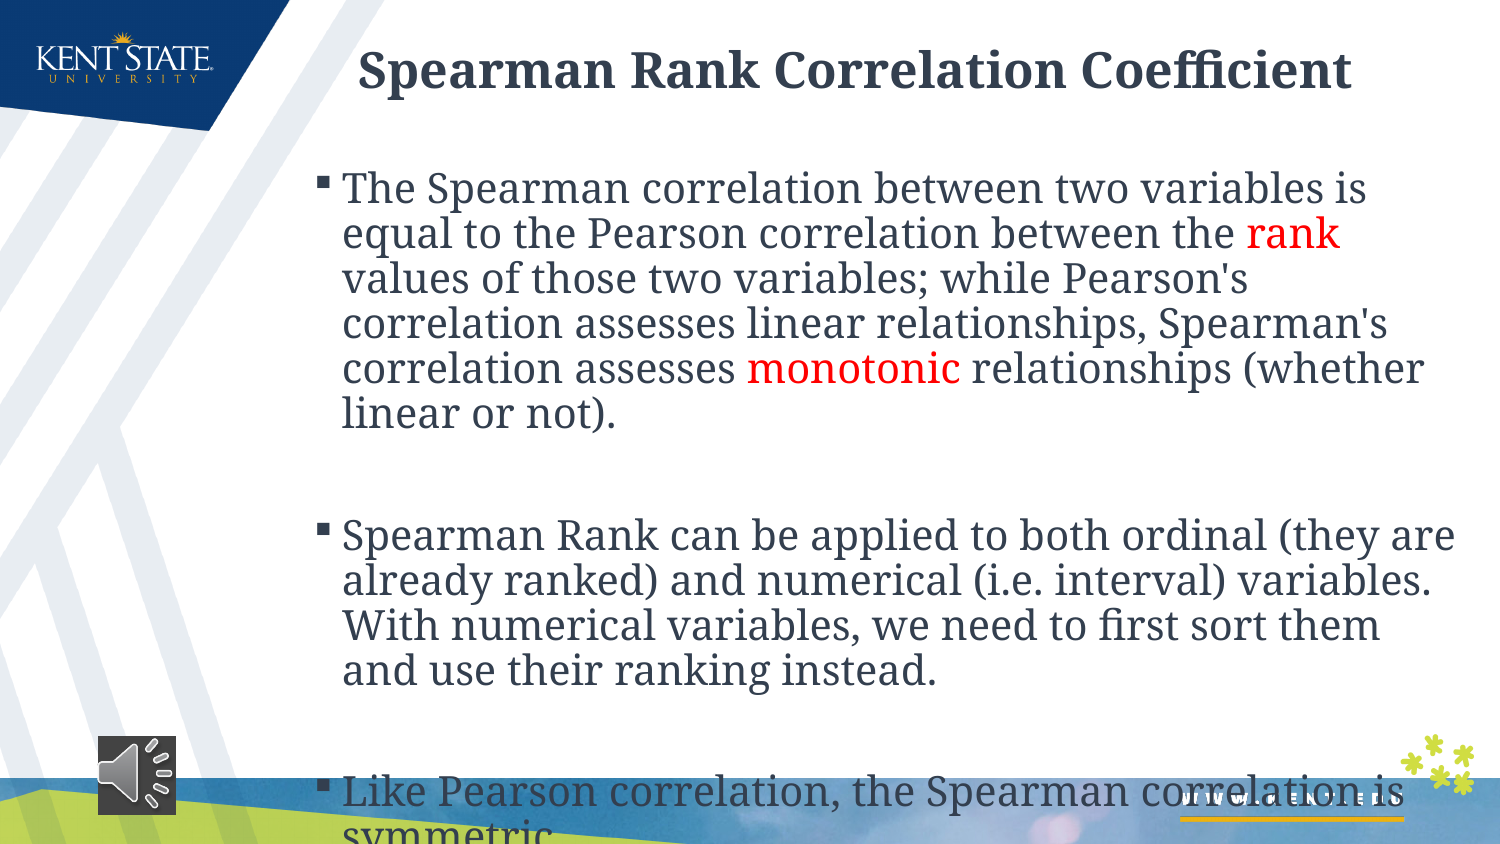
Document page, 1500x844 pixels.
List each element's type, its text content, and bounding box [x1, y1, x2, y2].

picture [0, 0, 1500, 844]
title Spearman Rank Correlation Coefficient [343, 0, 1475, 145]
list The Spearman correlation between two variables is equal to the Pearson correlation between the rank values of those two variables; while Pearson's correlation assesses linear relationships, Spearman's correlation assesses monotonic relationships (whether linear or not). Spearman Rank can be applied to both ordinal (they are already ranked) and numerical (i.e. interval) variables. With numerical variables, we need to first sort them and use their ranking instead. Like Pearson correlation, the Spearman correlation is symmetric. [298, 160, 1475, 696]
